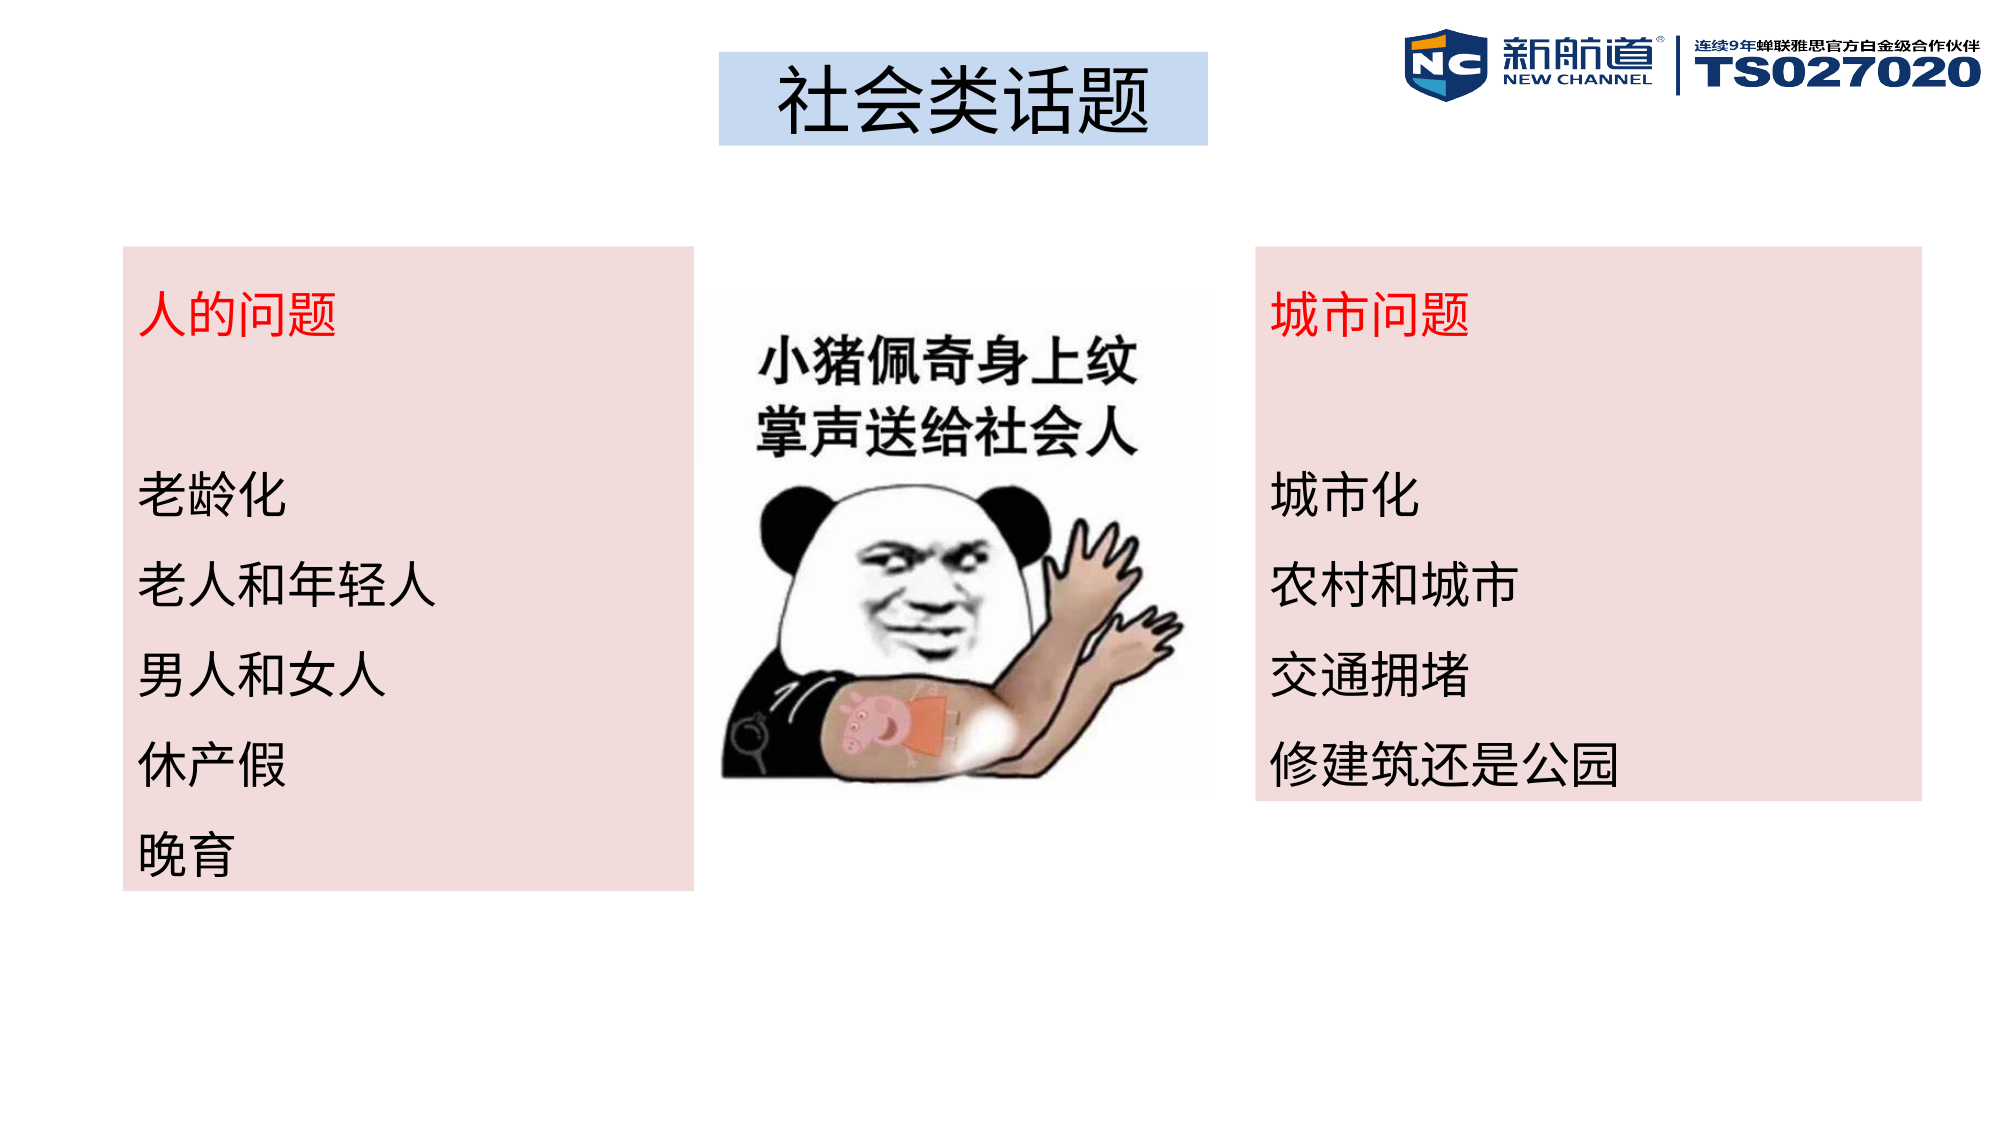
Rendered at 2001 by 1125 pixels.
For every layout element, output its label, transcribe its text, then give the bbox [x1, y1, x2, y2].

picture [1394, 14, 1986, 117]
text_box 人的问题 老龄化 老人和年轻人 男人和女人 休产假 晚育 [123, 246, 694, 892]
picture [693, 295, 1215, 797]
text_box 社会类话题 [717, 50, 1210, 148]
text_box 城市问题 城市化 农村和城市 交通拥堵 修建筑还是公园 [1255, 246, 1923, 802]
